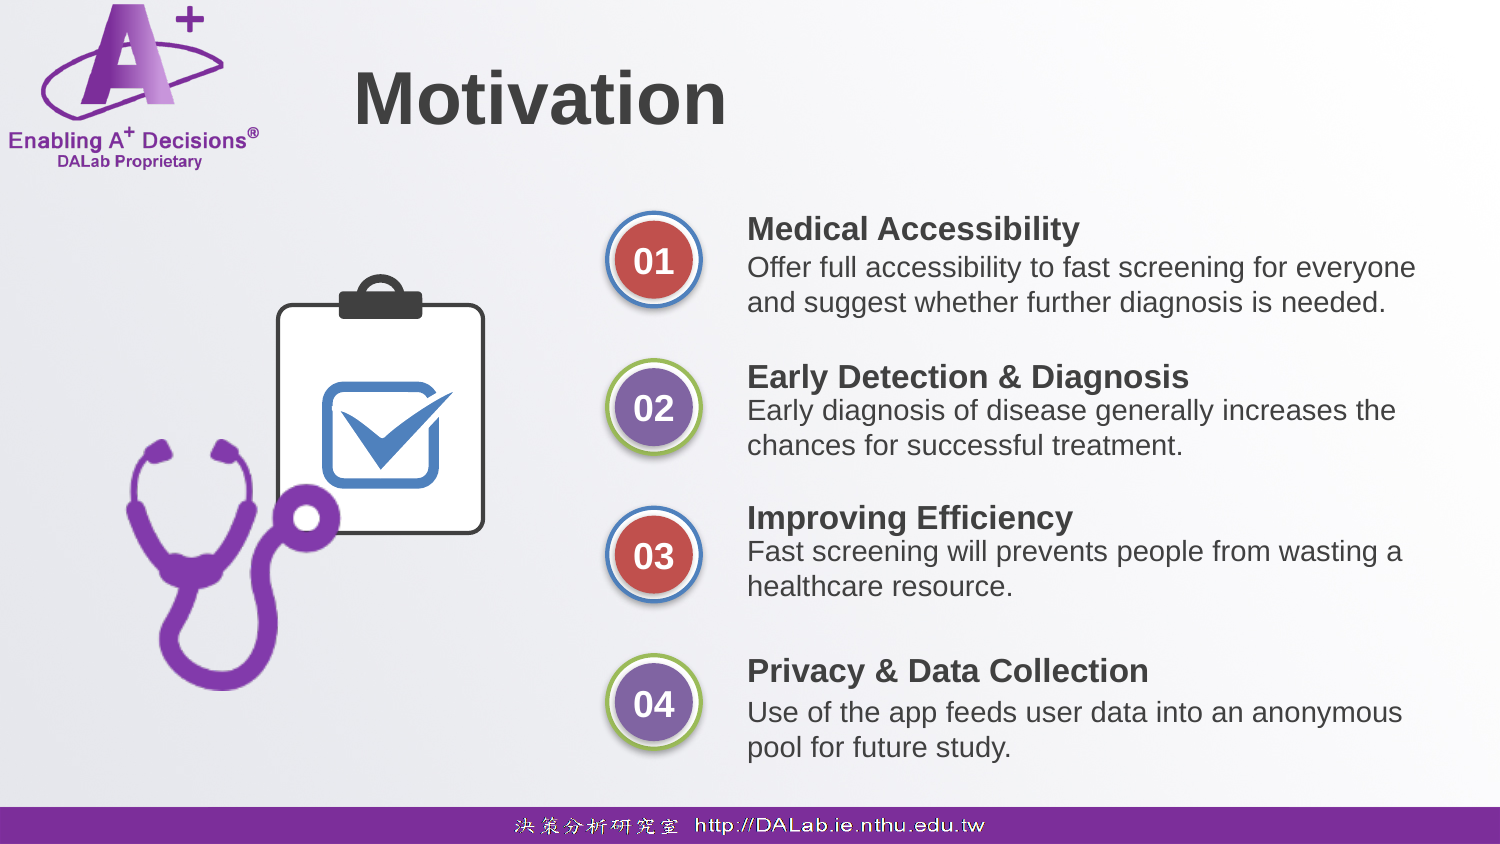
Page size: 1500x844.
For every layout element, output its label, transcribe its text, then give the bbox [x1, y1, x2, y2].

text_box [731, 488, 1453, 611]
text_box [108, 273, 484, 691]
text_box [606, 654, 702, 749]
text_box Motivation [338, 14, 928, 174]
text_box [606, 507, 702, 602]
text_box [731, 641, 1453, 772]
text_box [606, 359, 702, 454]
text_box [606, 212, 702, 307]
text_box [731, 199, 1453, 327]
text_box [731, 347, 1453, 470]
picture [0, 0, 1500, 844]
